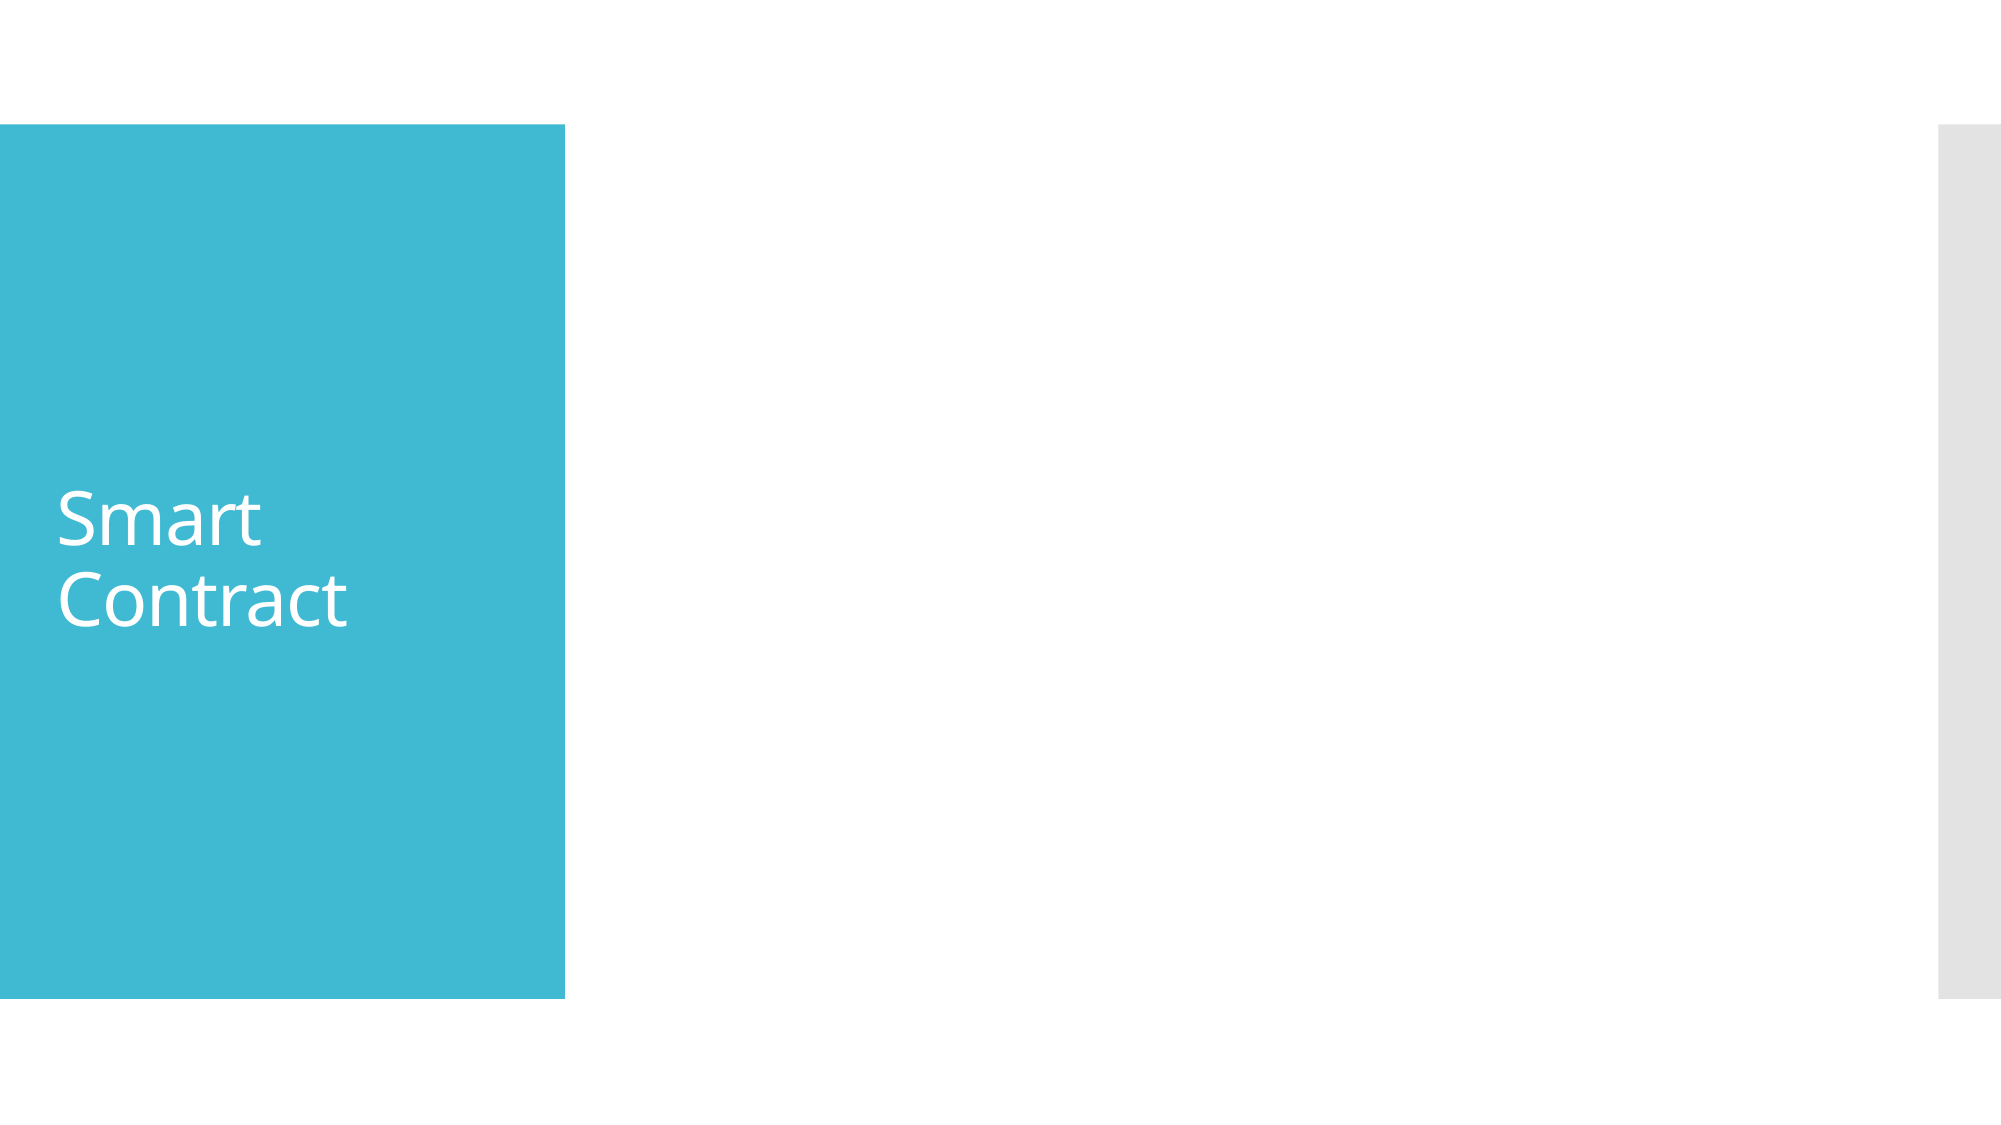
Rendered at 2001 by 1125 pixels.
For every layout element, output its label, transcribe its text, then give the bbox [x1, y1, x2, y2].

title Smart Contract [41, 184, 525, 940]
